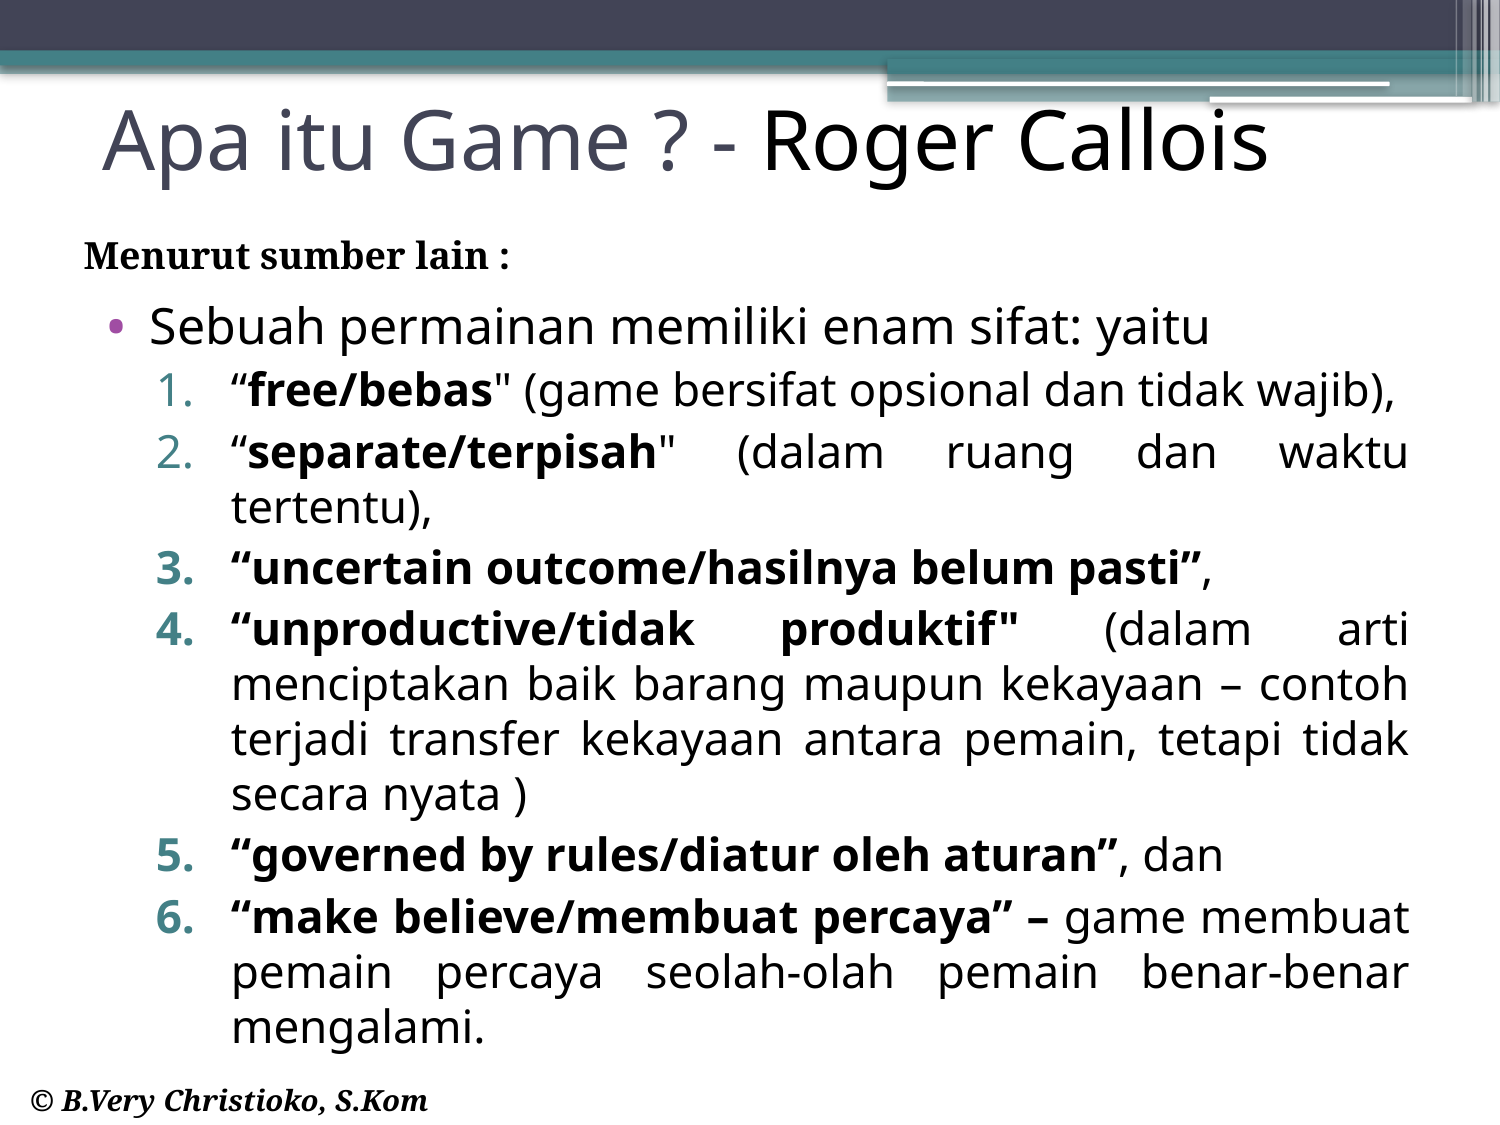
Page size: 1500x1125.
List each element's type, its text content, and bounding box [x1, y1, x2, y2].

title Apa itu Game ? - Roger Callois [87, 50, 1438, 225]
text_box Menurut sumber lain : [68, 224, 526, 285]
text_box © B.Very Christioko, S.Kom [15, 1074, 444, 1125]
list Sebuah permainan memiliki enam sifat: yaitu “free/bebas" (game bersifat opsional dan tidak wajib), “separate/terpisah" (dalam ruang dan waktu tertentu), “uncertain outcome/hasilnya belum pasti”, “unproductive/tidak produktif" (dalam arti menciptakan baik barang maupun kekayaan – contoh terjadi transfer kekayaan antara pemain, tetapi tidak secara nyata ) “governed by rules/diatur oleh aturan”, dan “make believe/membuat percaya” – game membuat pemain percaya seolah-olah pemain benar-benar mengalami. [75, 287, 1425, 1079]
